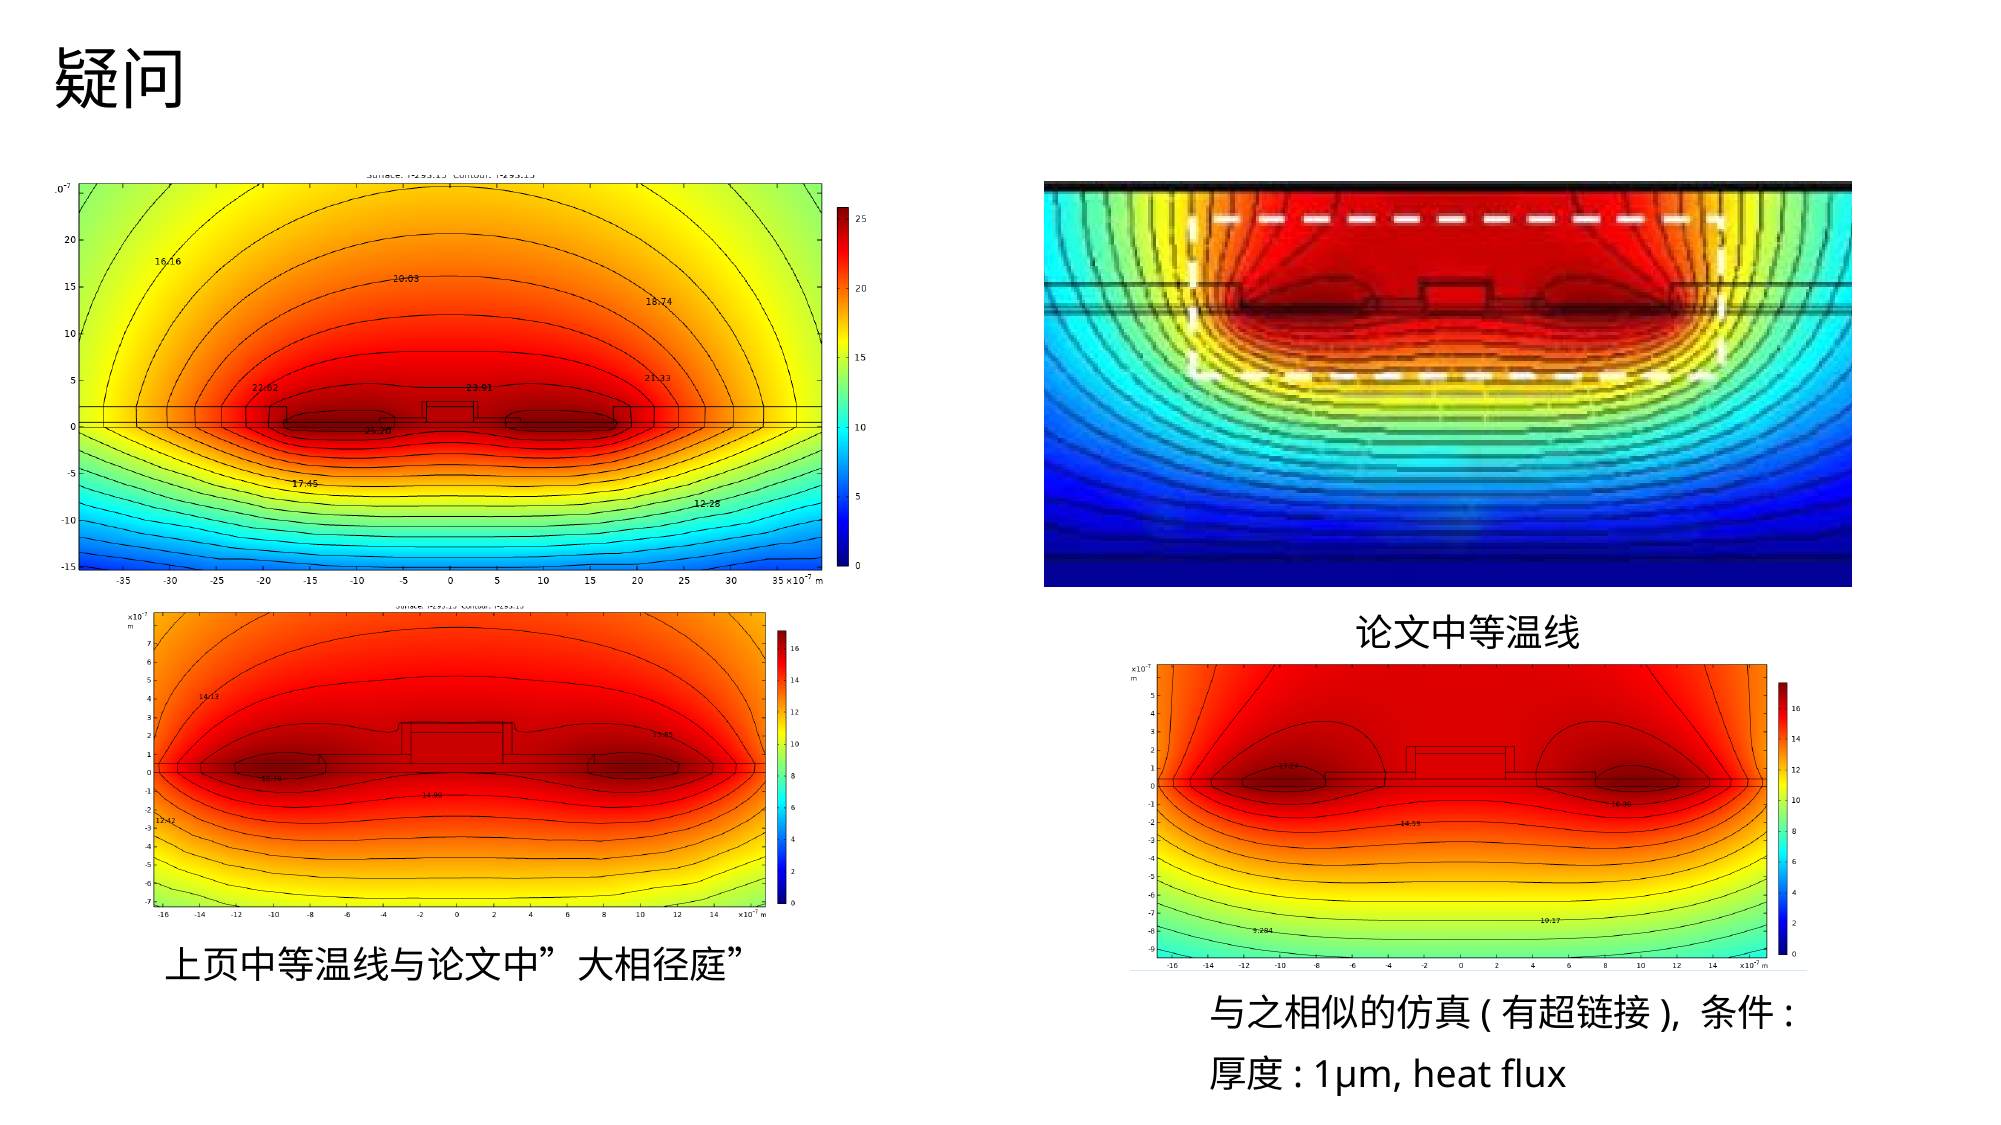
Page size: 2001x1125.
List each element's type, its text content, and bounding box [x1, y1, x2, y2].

text_box 与之相似的仿真(有超链接), 条件: 厚度: 1μm, heat flux [1194, 986, 1809, 1104]
title 疑问 [38, 31, 1962, 132]
picture [1723, 434, 1732, 439]
picture [55, 175, 874, 587]
picture [1826, 378, 1834, 387]
text_box 论文中等温线 [1340, 606, 1596, 661]
text_box 上页中等温线与论文中”大相径庭” [149, 938, 780, 995]
picture [1044, 152, 1852, 587]
picture [1130, 661, 1807, 971]
picture [1044, 349, 1051, 360]
picture [127, 606, 803, 919]
picture [1847, 359, 1852, 368]
